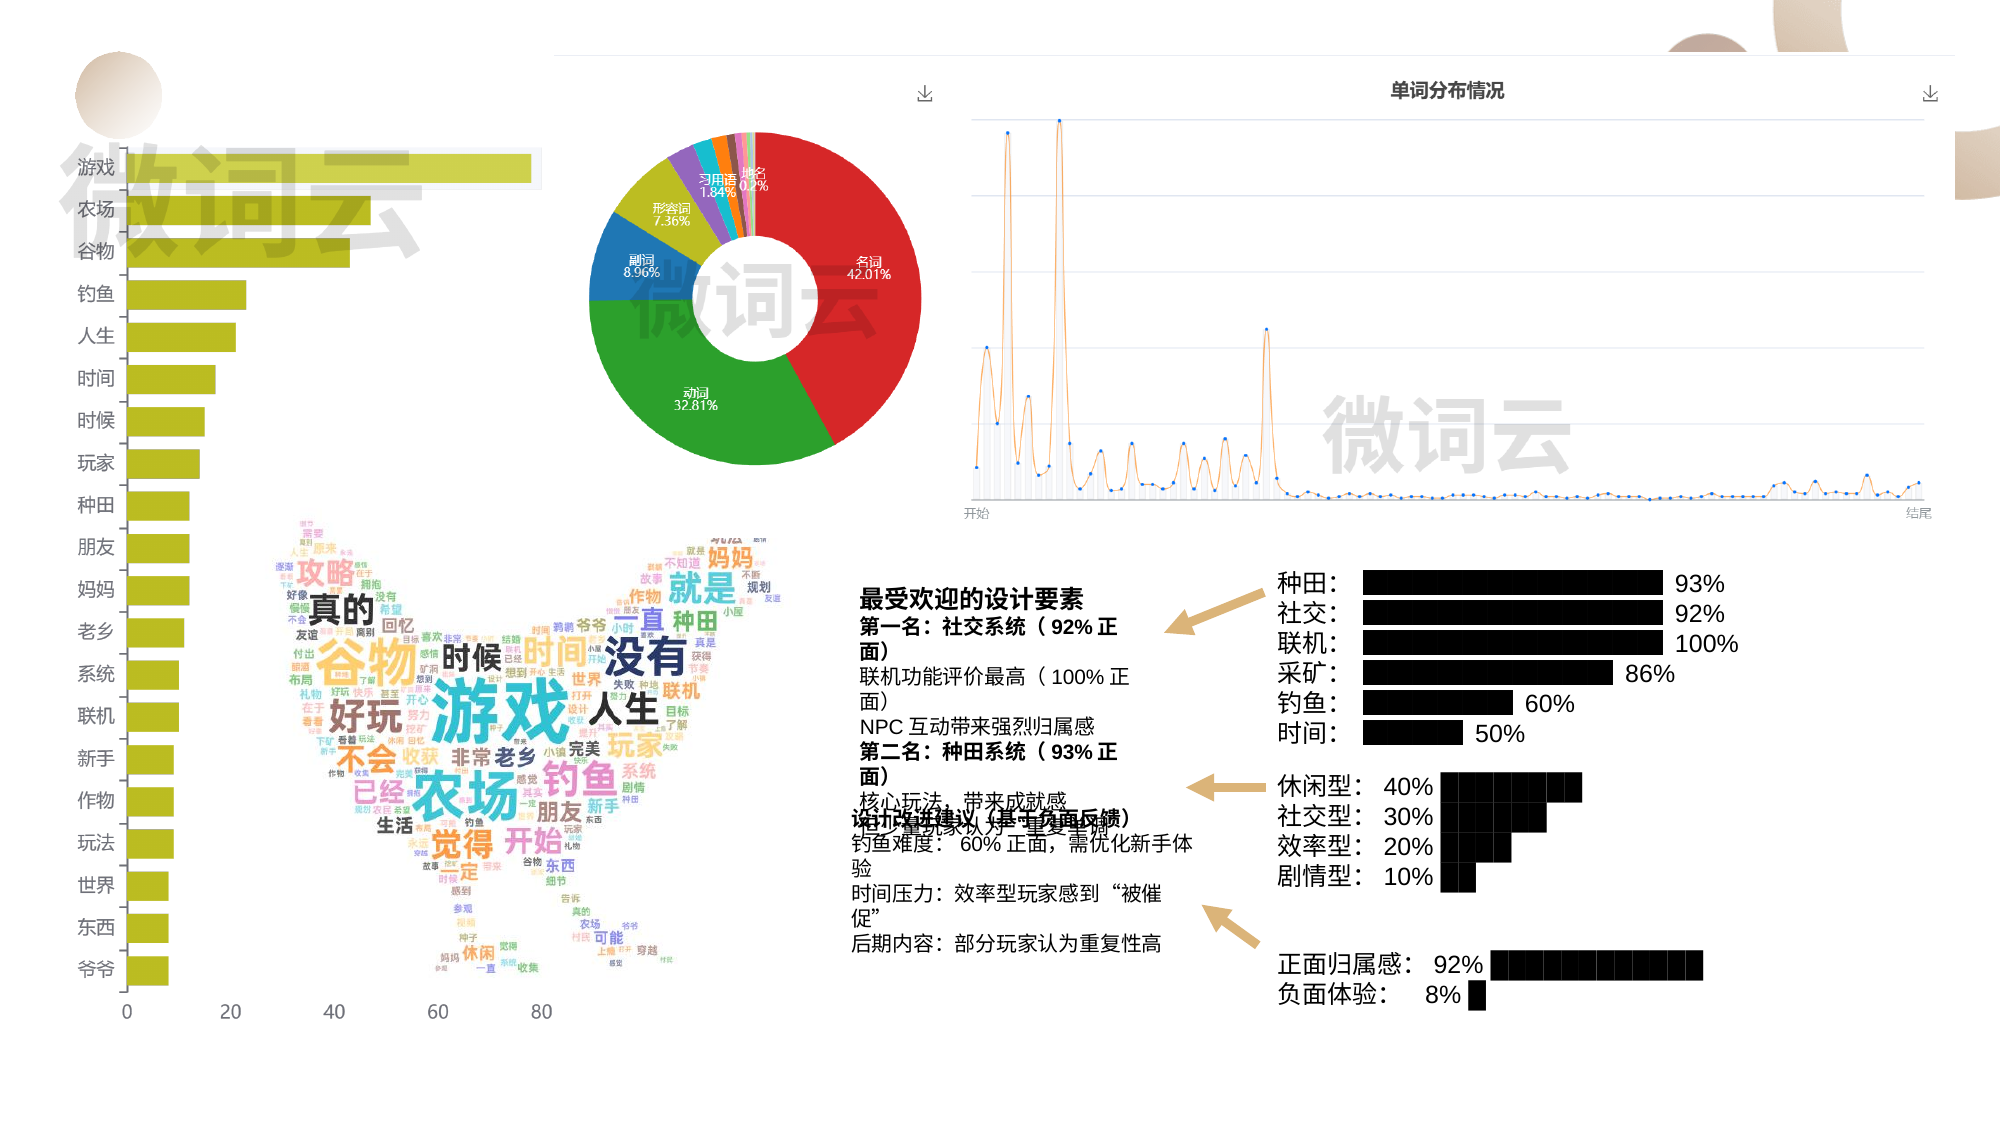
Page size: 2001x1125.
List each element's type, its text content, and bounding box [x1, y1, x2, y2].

text_box 休闲型：40% ████████ 社交型：30% ██████ 效率型：20% ████ 剧情型：10% ██ [1262, 763, 1808, 900]
picture [57, 0, 2001, 1050]
text_box 种田： ████████████ 93% 社交： ████████████ 92% 联机： ████████████ 100% 采矿： ██████████ 86% 钓鱼： ██████ 60% 时间： ████ 50% [1262, 560, 1838, 797]
text_box 设计改进建议（基于负面反馈） 钓鱼难度：60%正面，需优化新手体验 时间压力：效率型玩家感到“被催促” 后期内容：部分玩家认为重复性高 [836, 798, 1212, 959]
text_box [57, 33, 180, 138]
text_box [1164, 592, 1264, 633]
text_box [1201, 904, 1258, 946]
text_box 最受欢迎的设计要素 第一名：社交系统（92%正面） 联机功能评价最高（100%正面） NPC互动带来强烈归属感 第二名：种田系统（93%正面） 核心玩法，带来成就感 但少量玩家认为“重复单调” [845, 576, 1155, 781]
text_box 正面归属感：92% ████████████ 负面体验： 8% █ [1262, 941, 2000, 1017]
